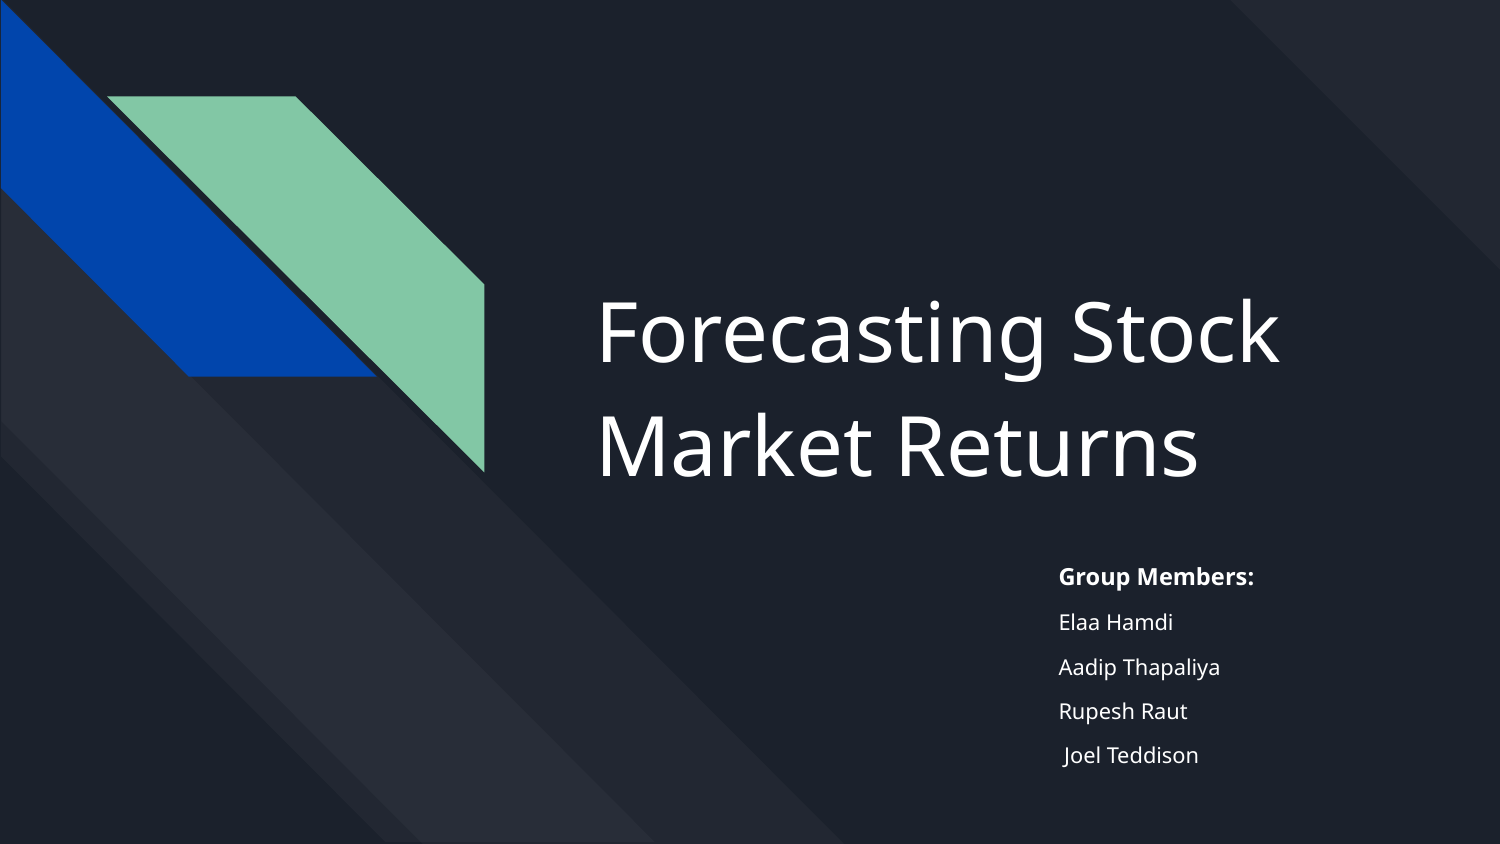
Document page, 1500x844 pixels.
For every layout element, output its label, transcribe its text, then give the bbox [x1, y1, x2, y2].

title Forecasting Stock Market Returns [580, 258, 1404, 518]
subtitle Group Members: Elaa Hamdi Aadip Thapaliya Rupesh Raut Joel Teddison [1043, 529, 1334, 789]
